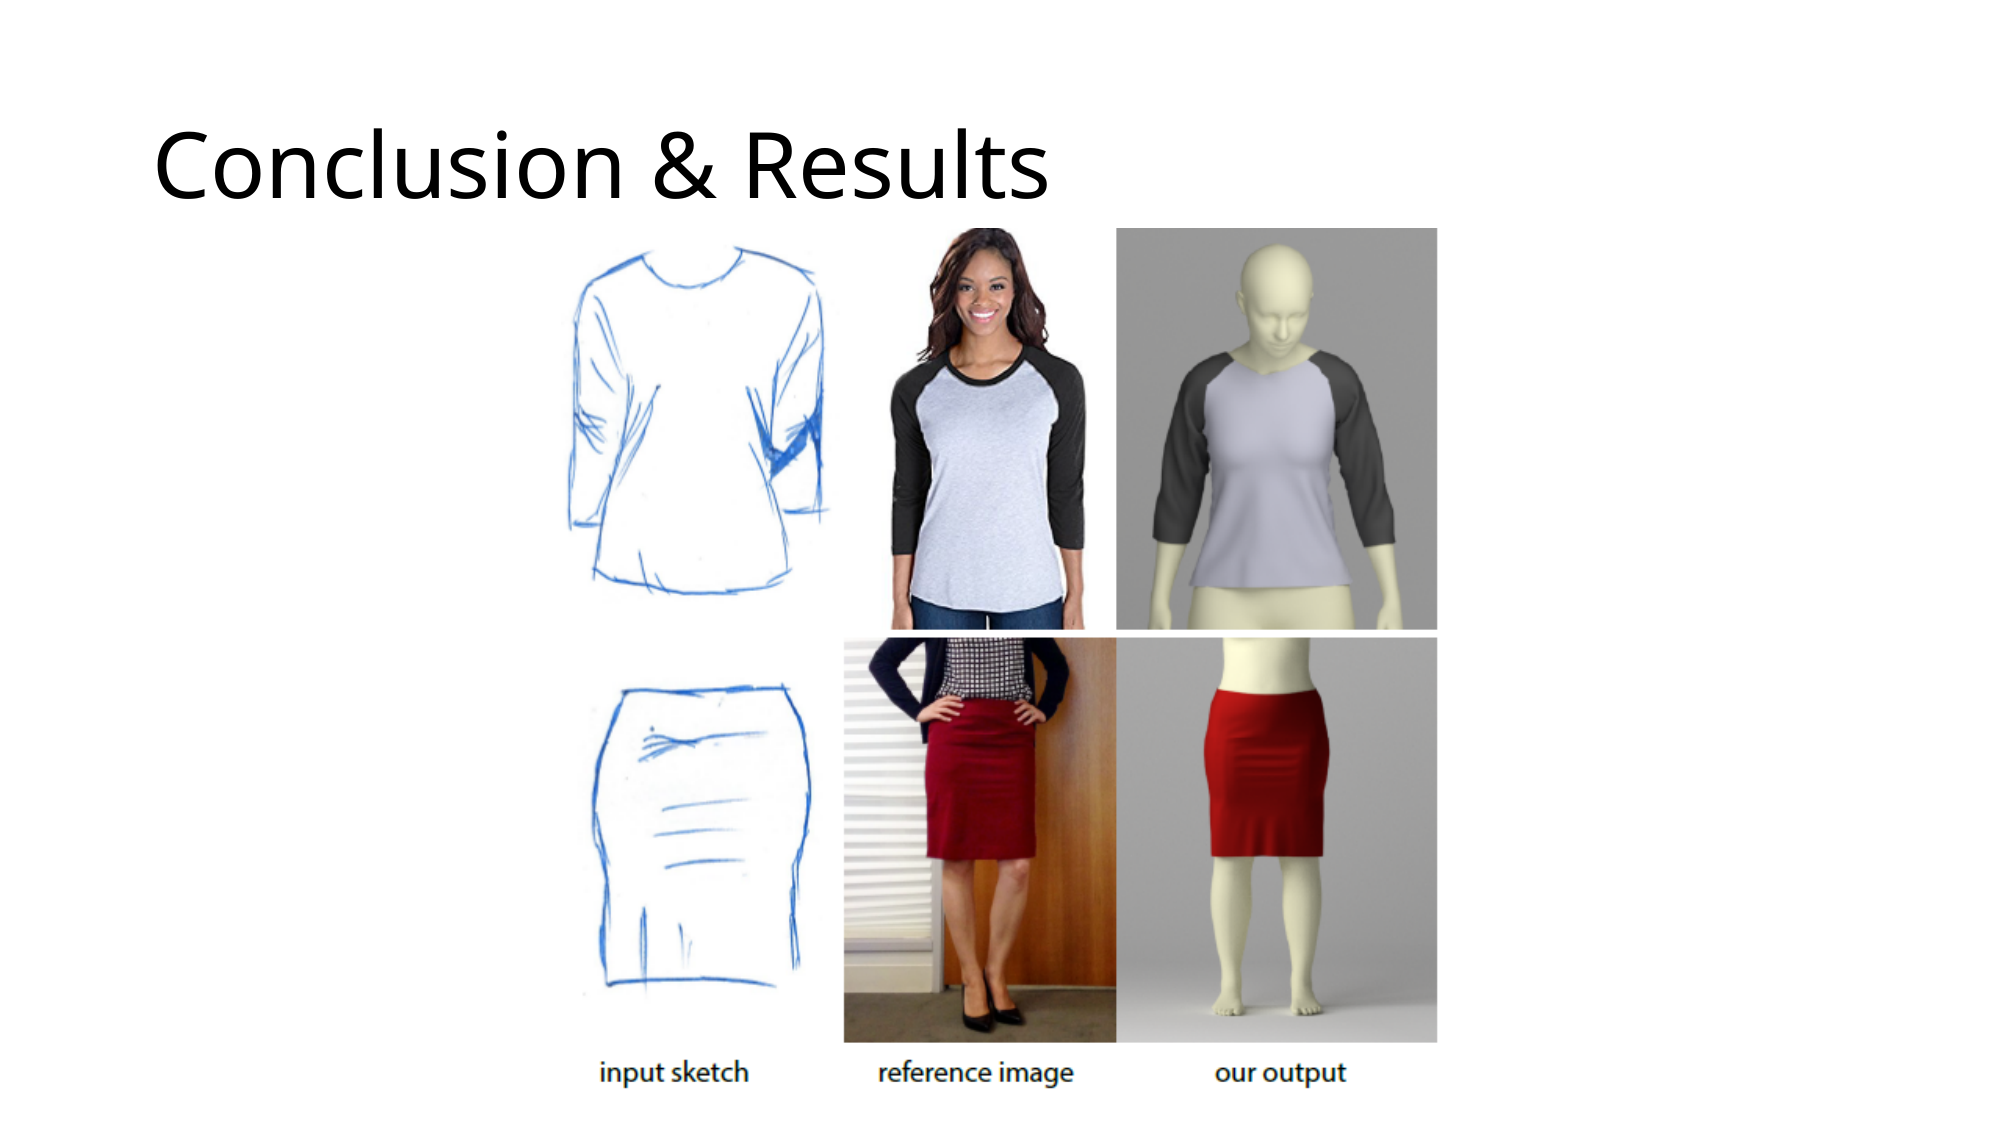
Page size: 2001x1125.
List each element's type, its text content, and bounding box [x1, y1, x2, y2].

picture [561, 228, 1439, 1093]
title Conclusion & Results [137, 59, 1863, 278]
